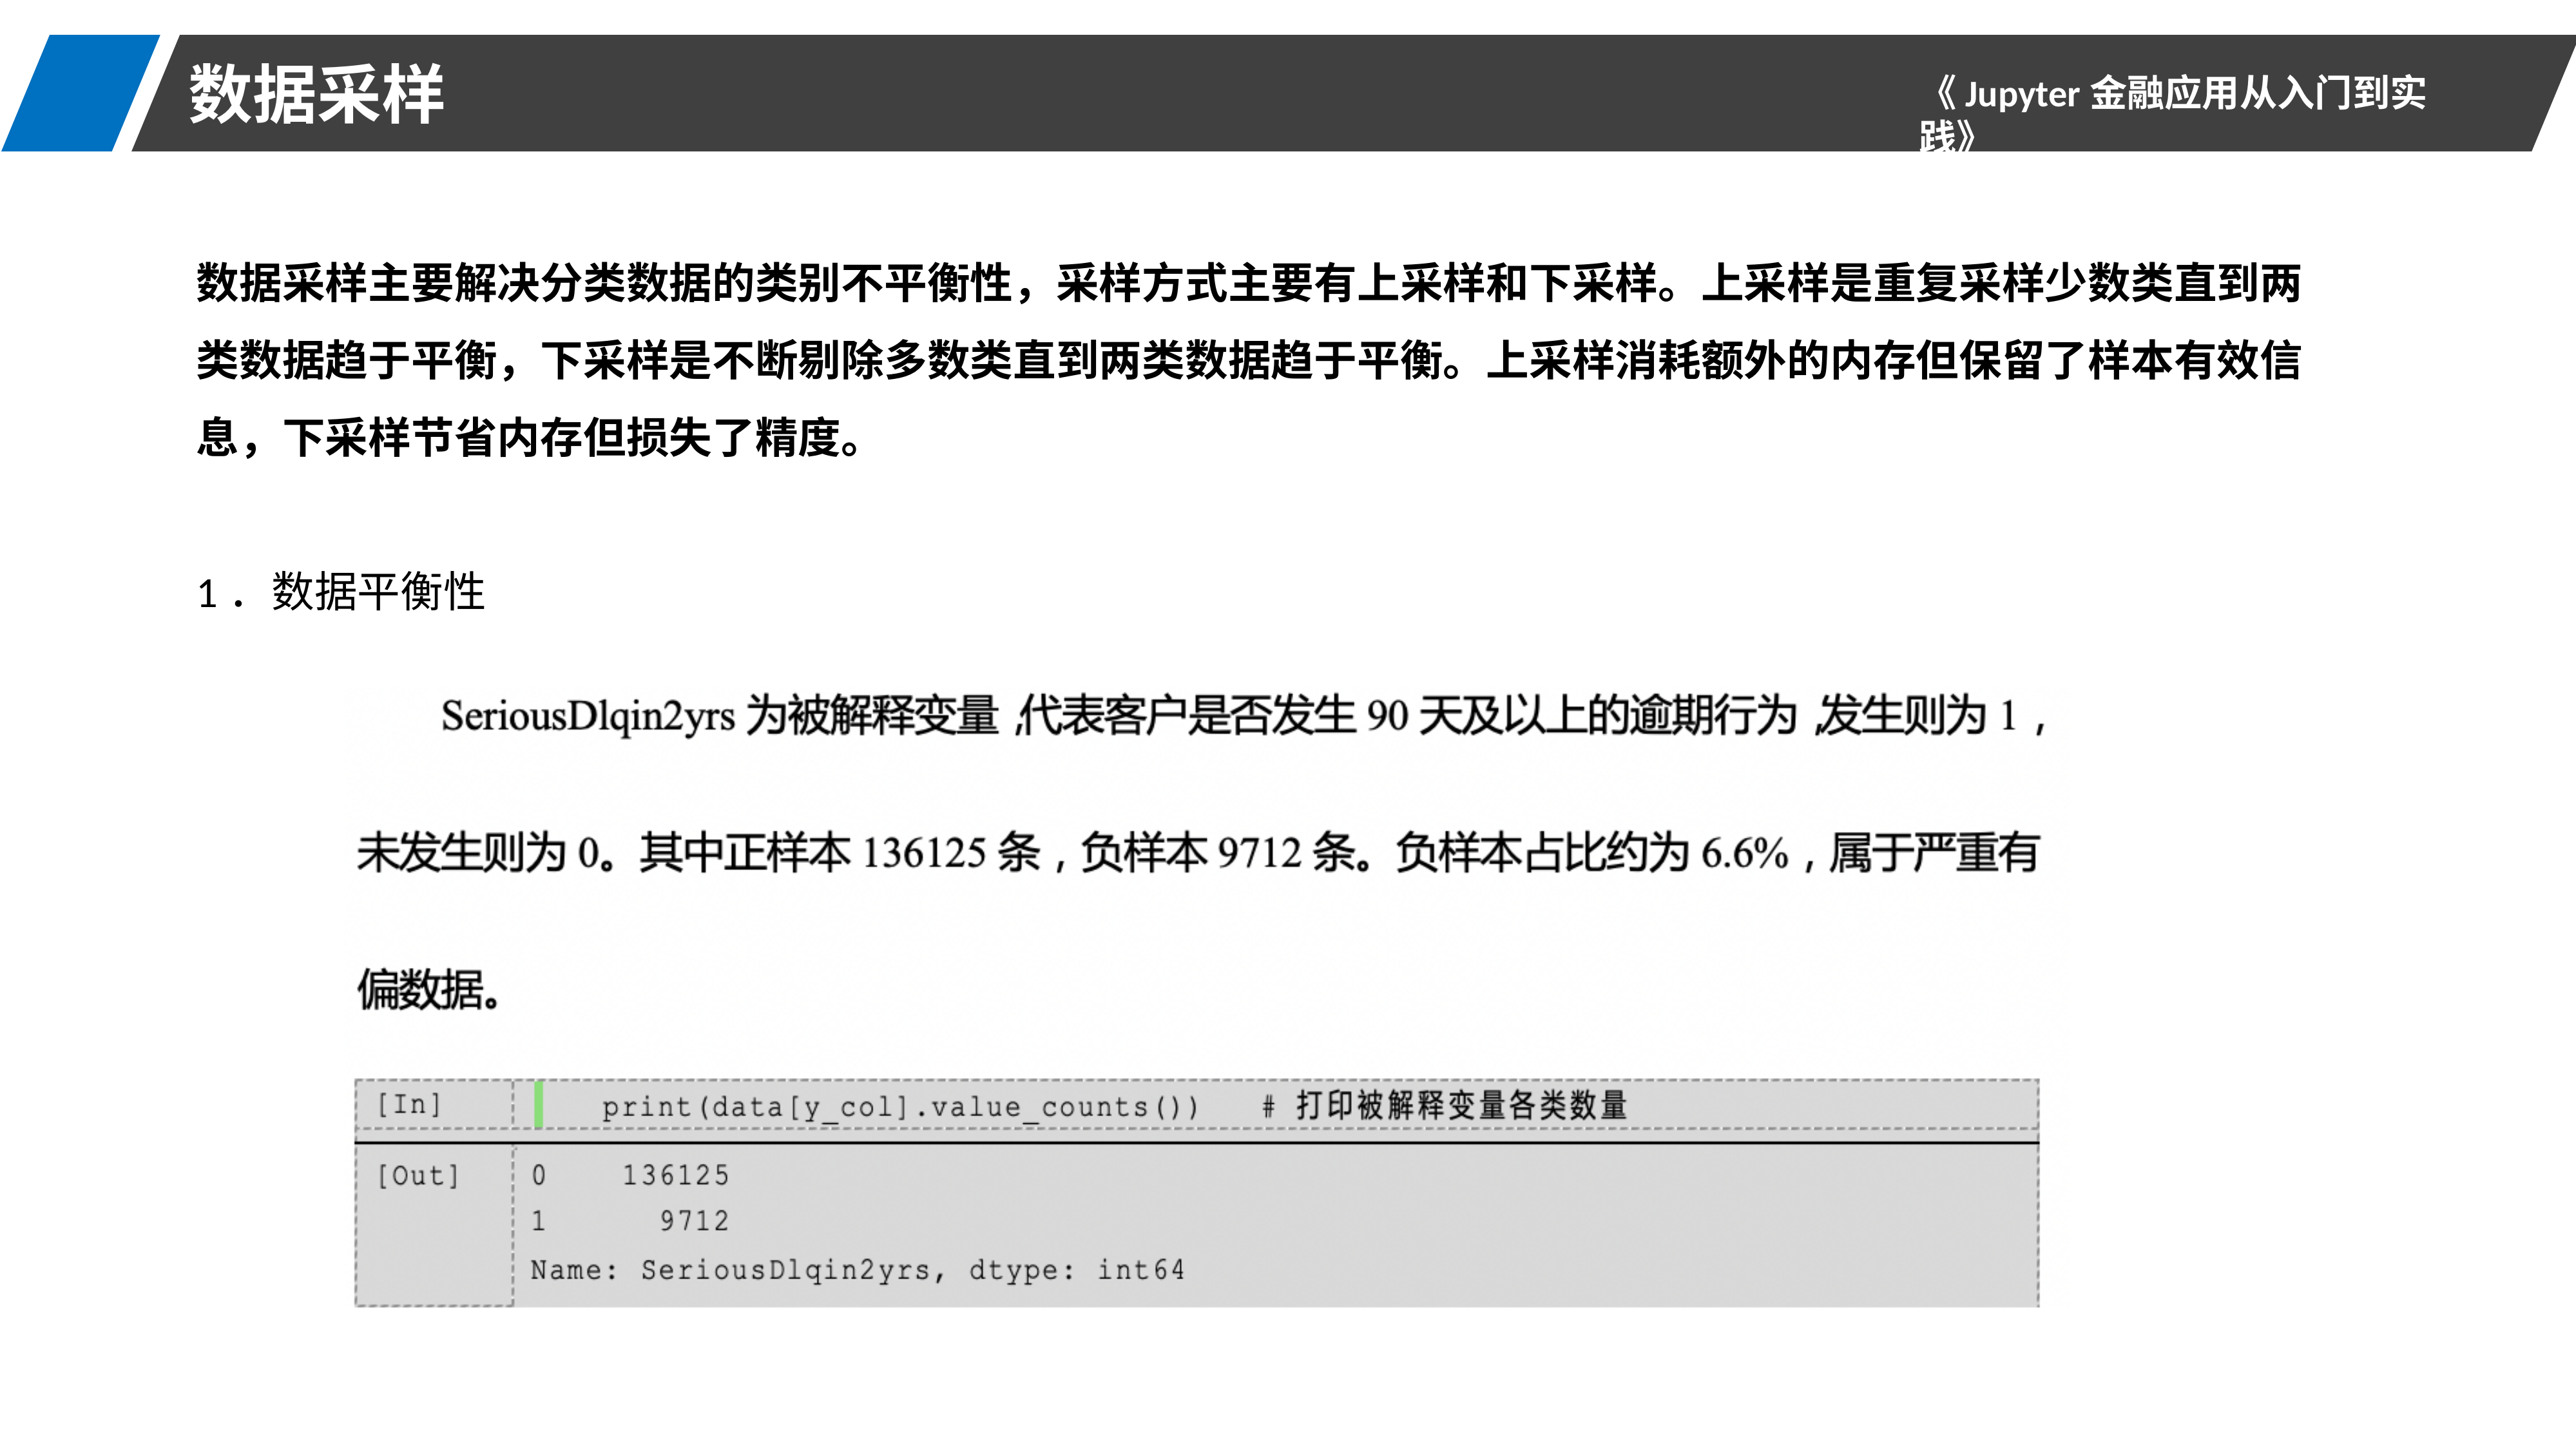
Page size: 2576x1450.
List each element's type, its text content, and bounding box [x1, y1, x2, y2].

picture [343, 687, 2071, 1325]
text_box 数据采样 [178, 49, 456, 137]
text_box 数据采样主要解决分类数据的类别不平衡性，采样方式主要有上采样和下采样。上采样是重复采样少数类直到两类数据趋于平衡，下采样是不断剔除多数类直到两类数据趋于平衡。上采样消耗额外的内存但保留了样本有效信息，下采样节省内存但损失了精度。 1．数据平衡性 [187, 225, 2336, 699]
